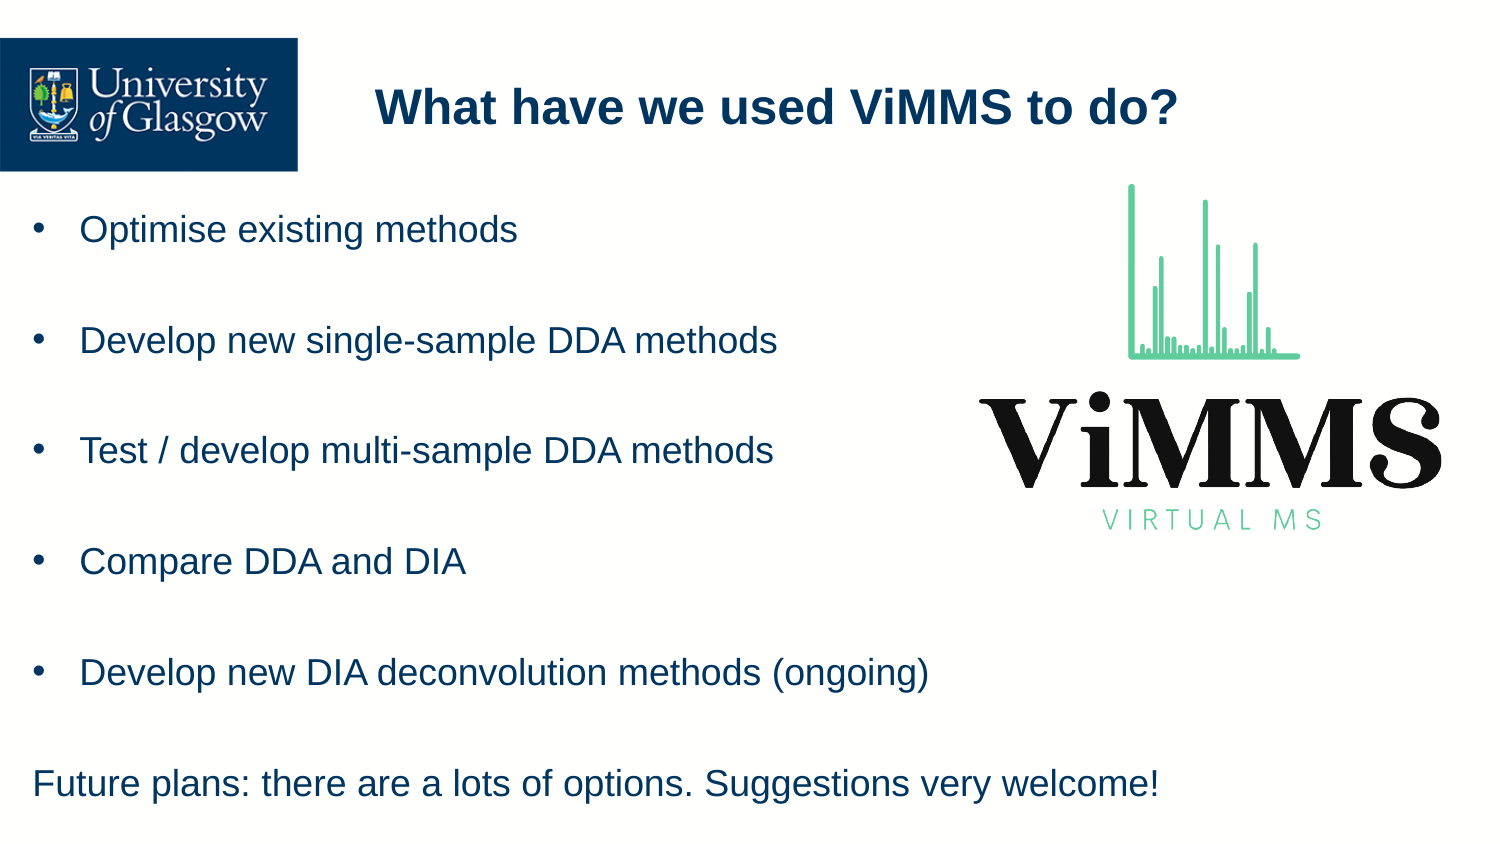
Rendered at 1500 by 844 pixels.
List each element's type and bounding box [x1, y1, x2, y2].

picture [0, 0, 1500, 547]
text_box [17, 197, 1388, 812]
